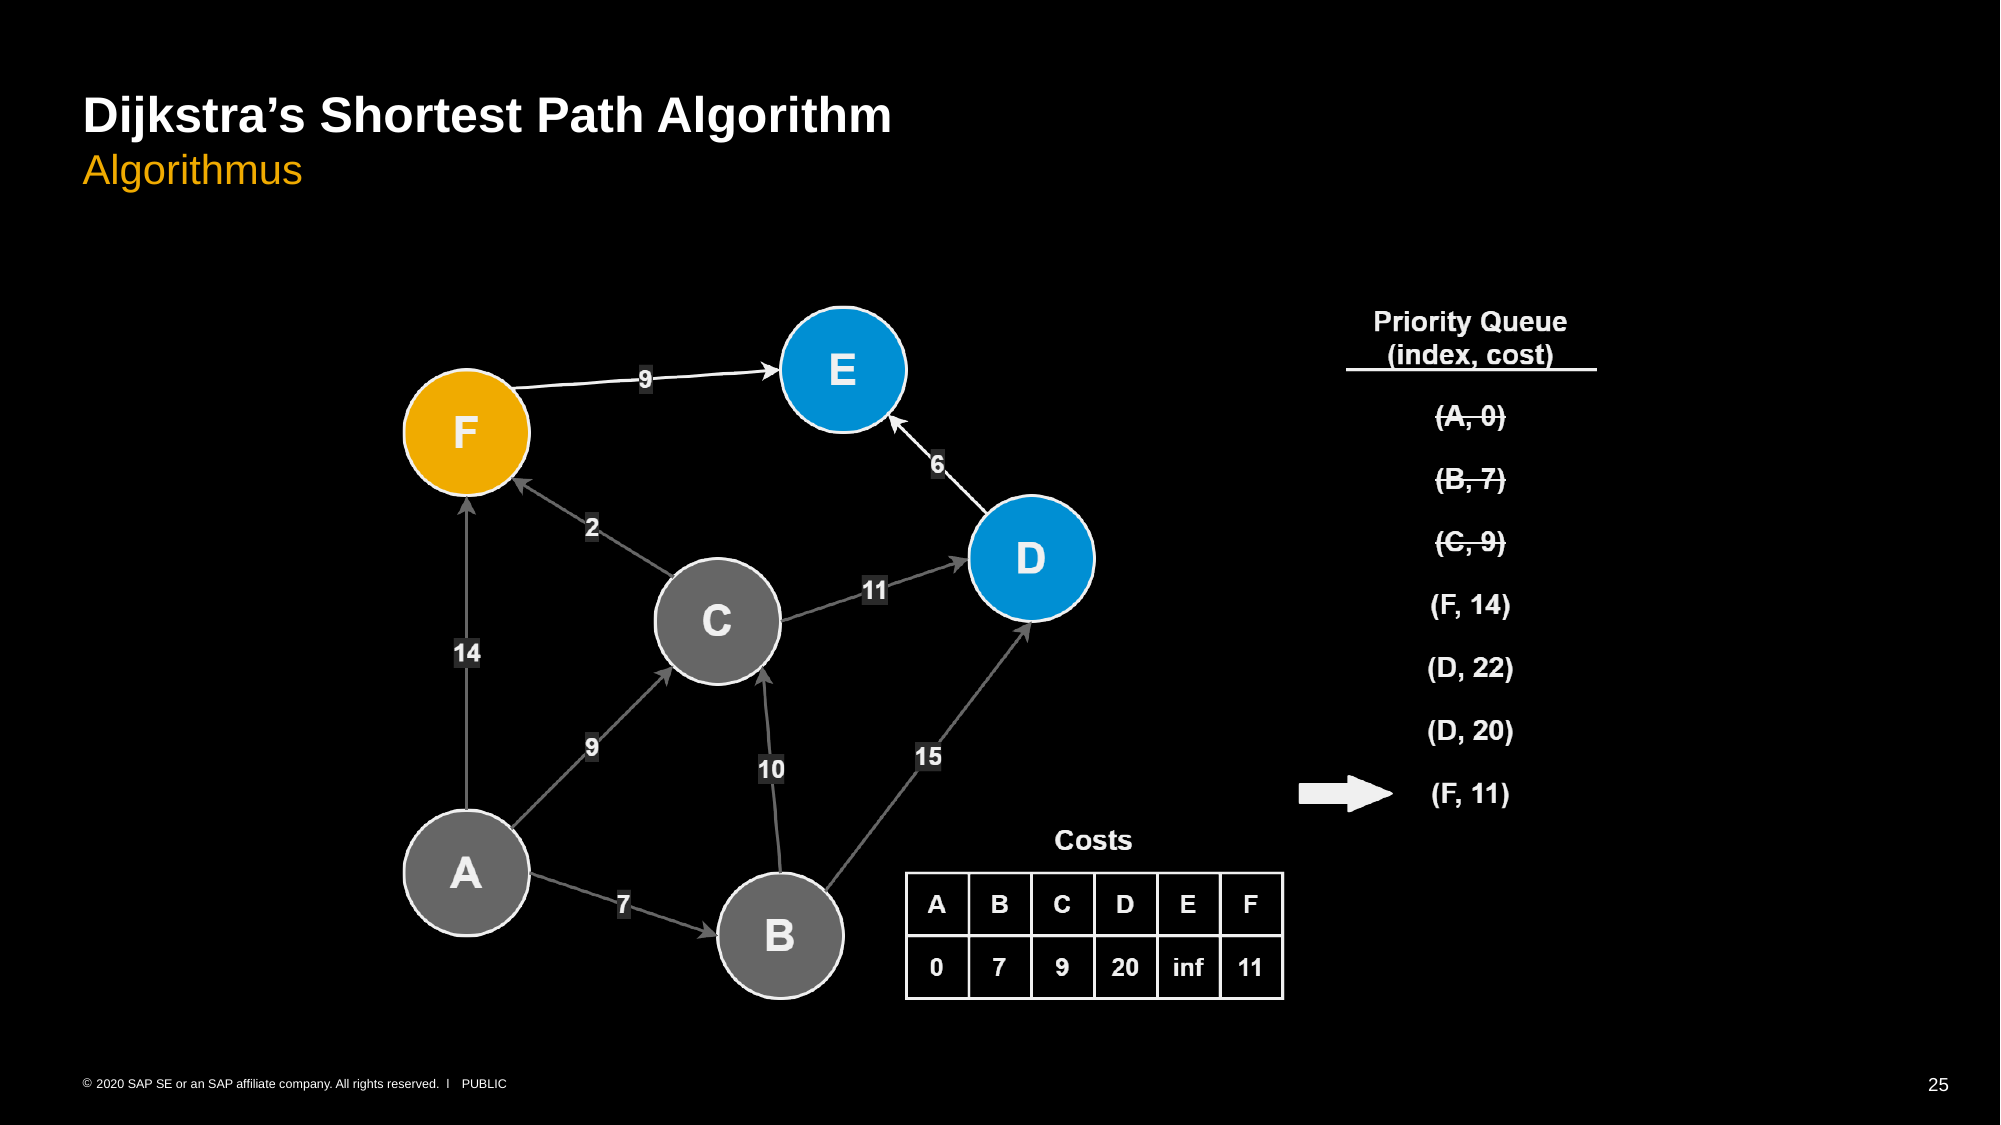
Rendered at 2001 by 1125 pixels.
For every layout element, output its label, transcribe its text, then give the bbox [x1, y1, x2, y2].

title Dijkstra’s Shortest Path Algorithm Algorithmus [82, 82, 1918, 144]
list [361, 265, 1639, 1040]
